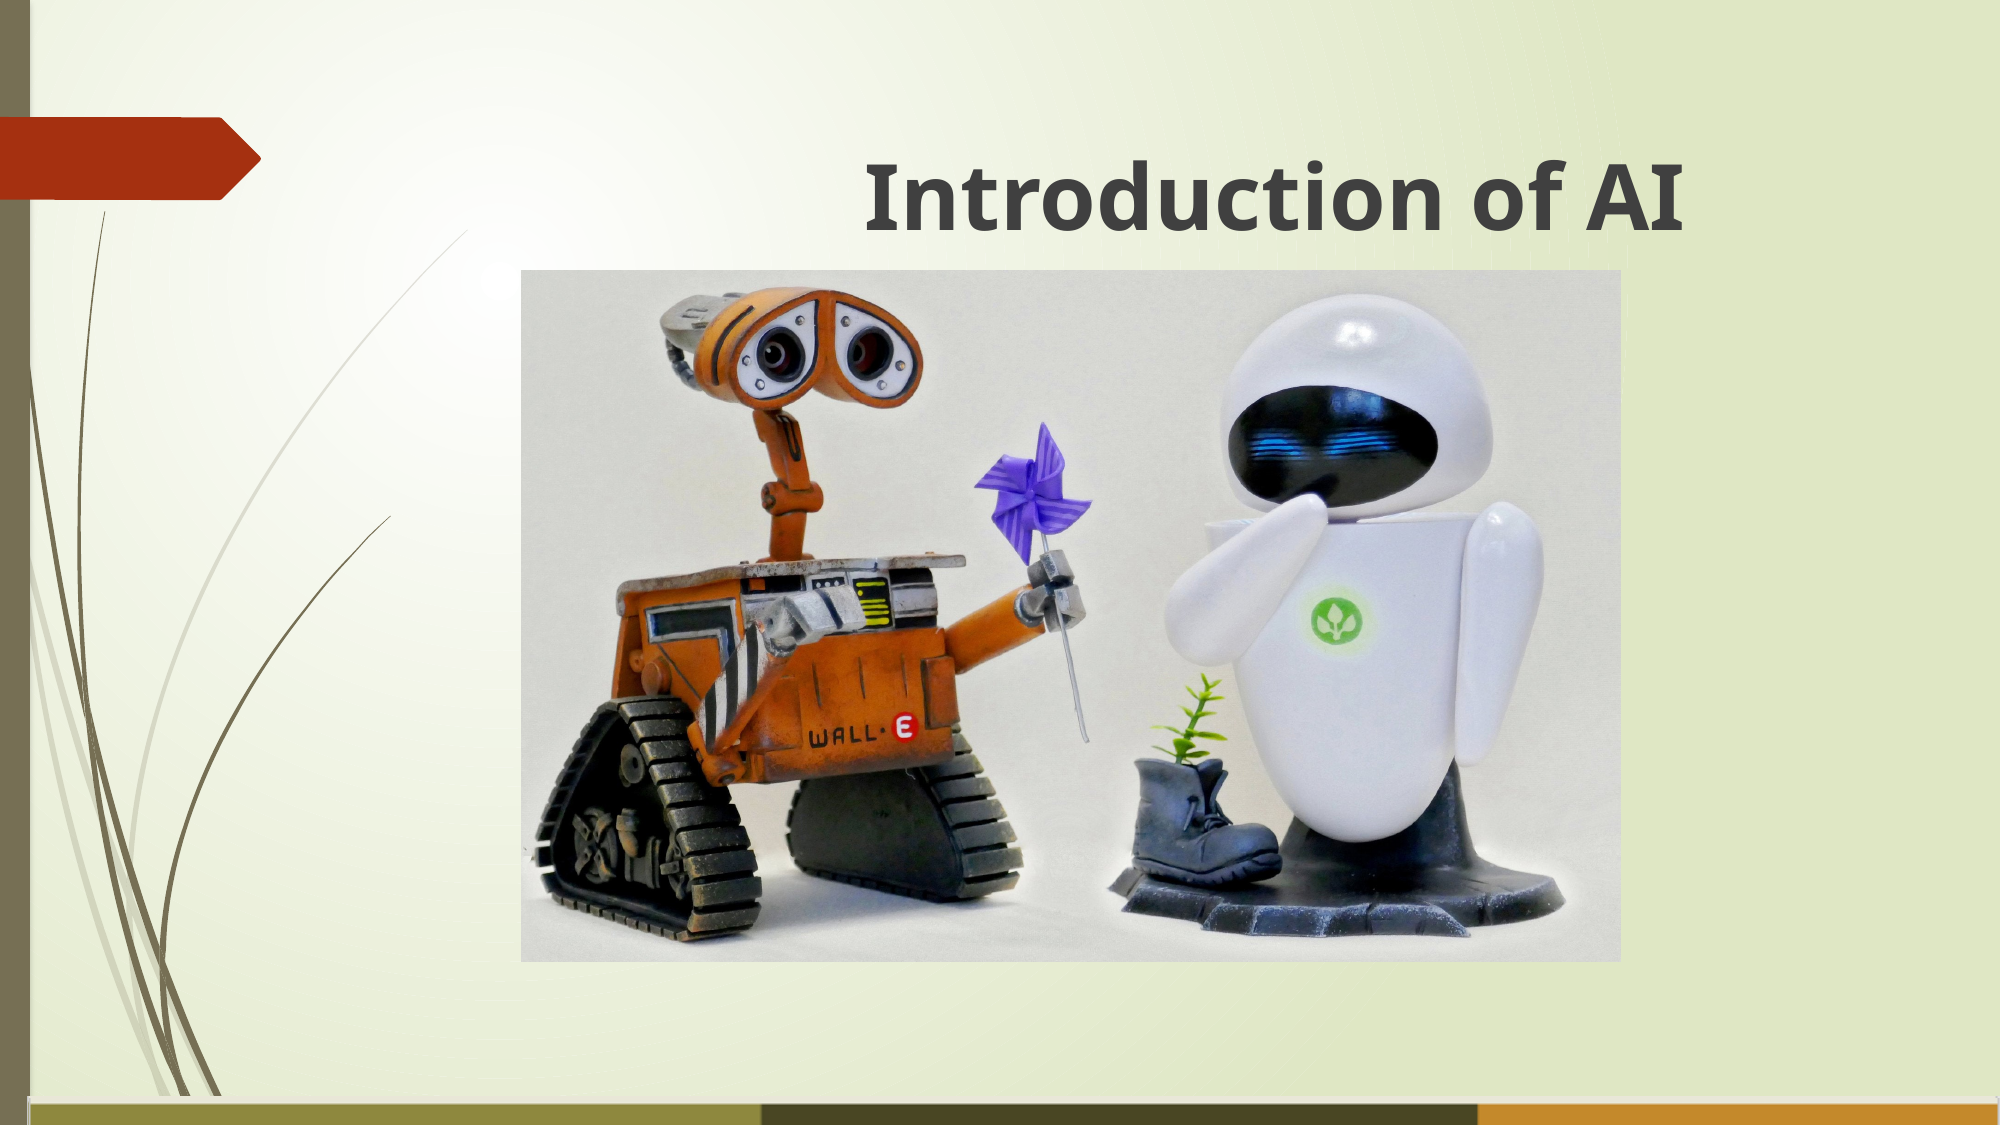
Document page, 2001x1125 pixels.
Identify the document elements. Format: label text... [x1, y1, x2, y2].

list Introduction of AI [249, 0, 1713, 620]
picture [521, 270, 1621, 962]
picture [27, 1096, 2000, 1125]
